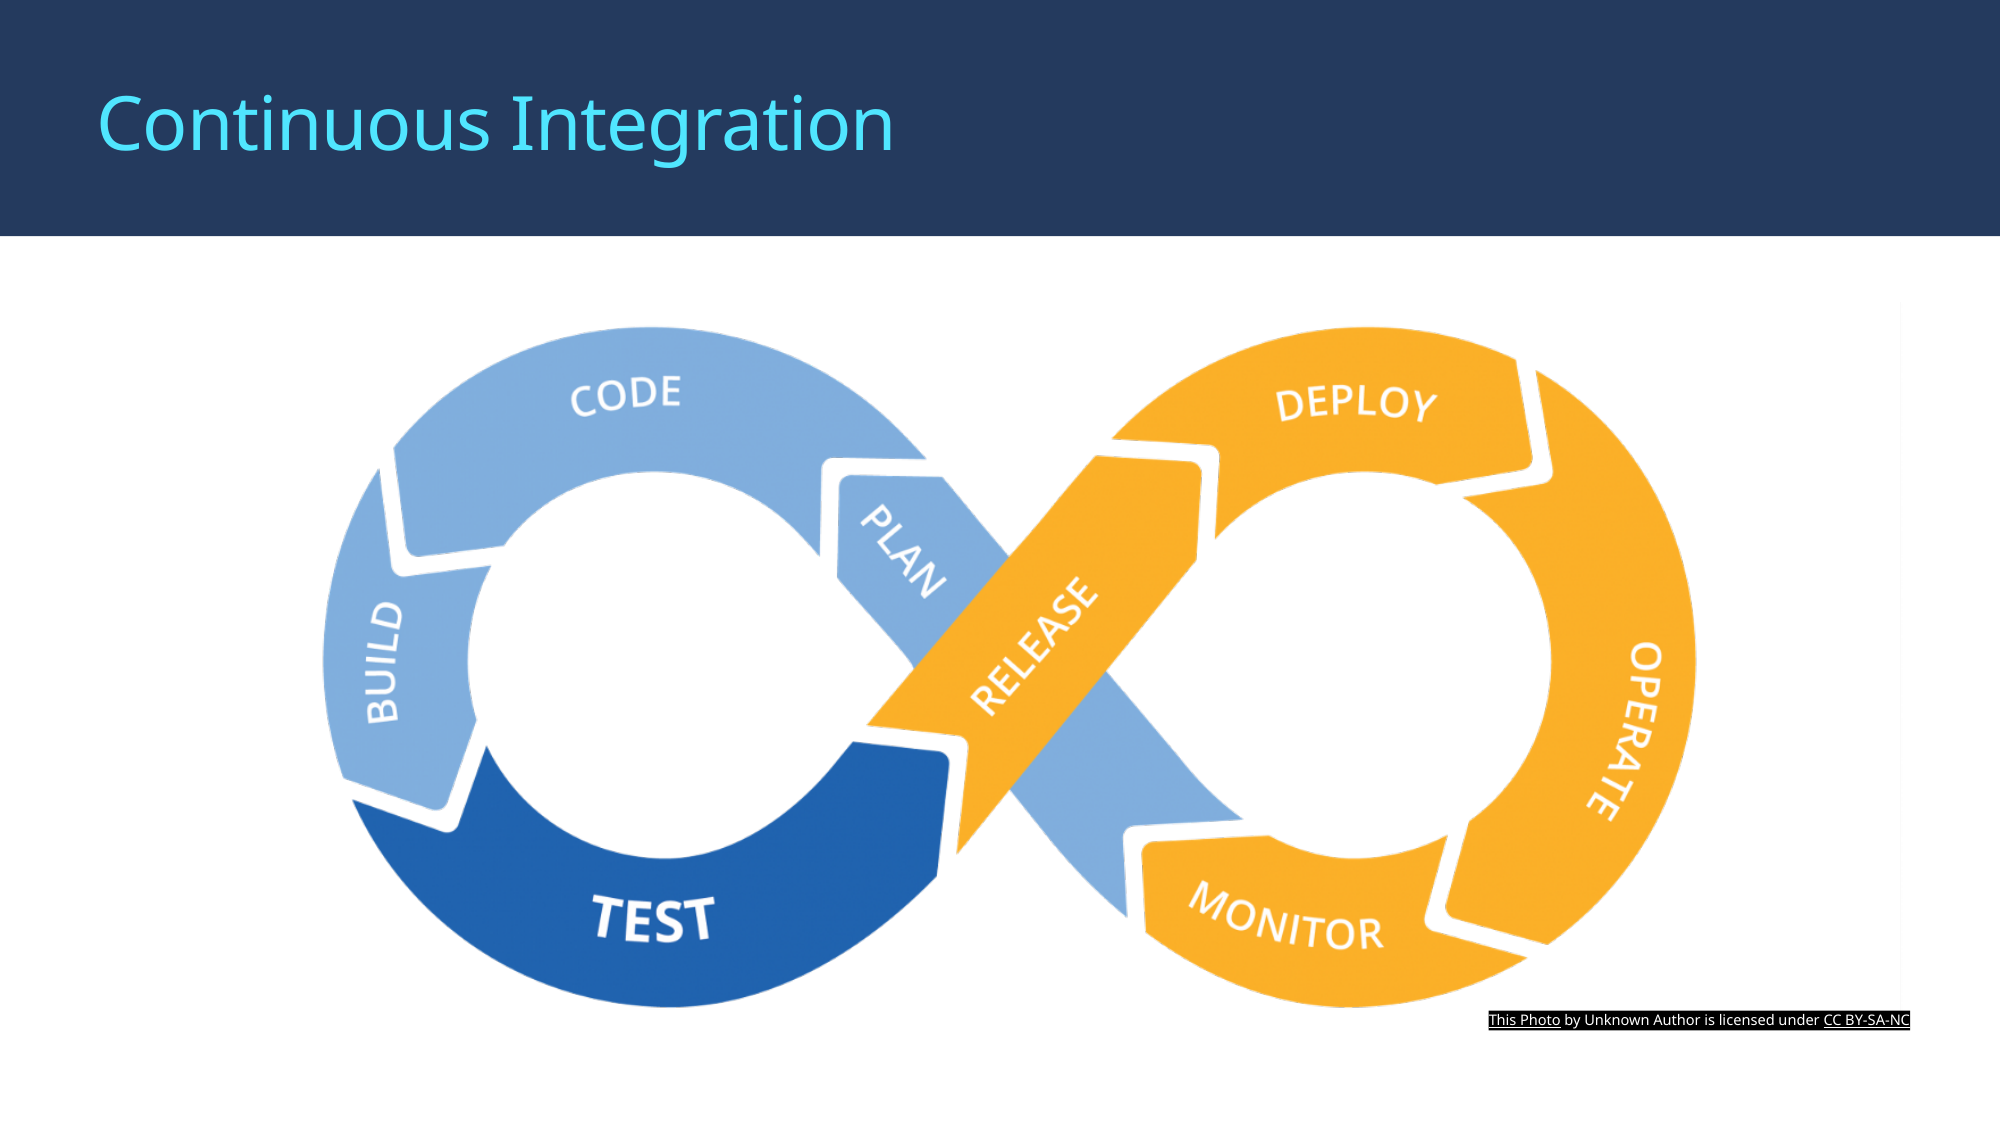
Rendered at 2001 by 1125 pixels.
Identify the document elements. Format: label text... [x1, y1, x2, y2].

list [95, 302, 1904, 1029]
text_box This Photo by Unknown Author is licensed under CC BY-SA-NC [1488, 1010, 1911, 1031]
title Continuous Integration [96, 75, 1904, 166]
